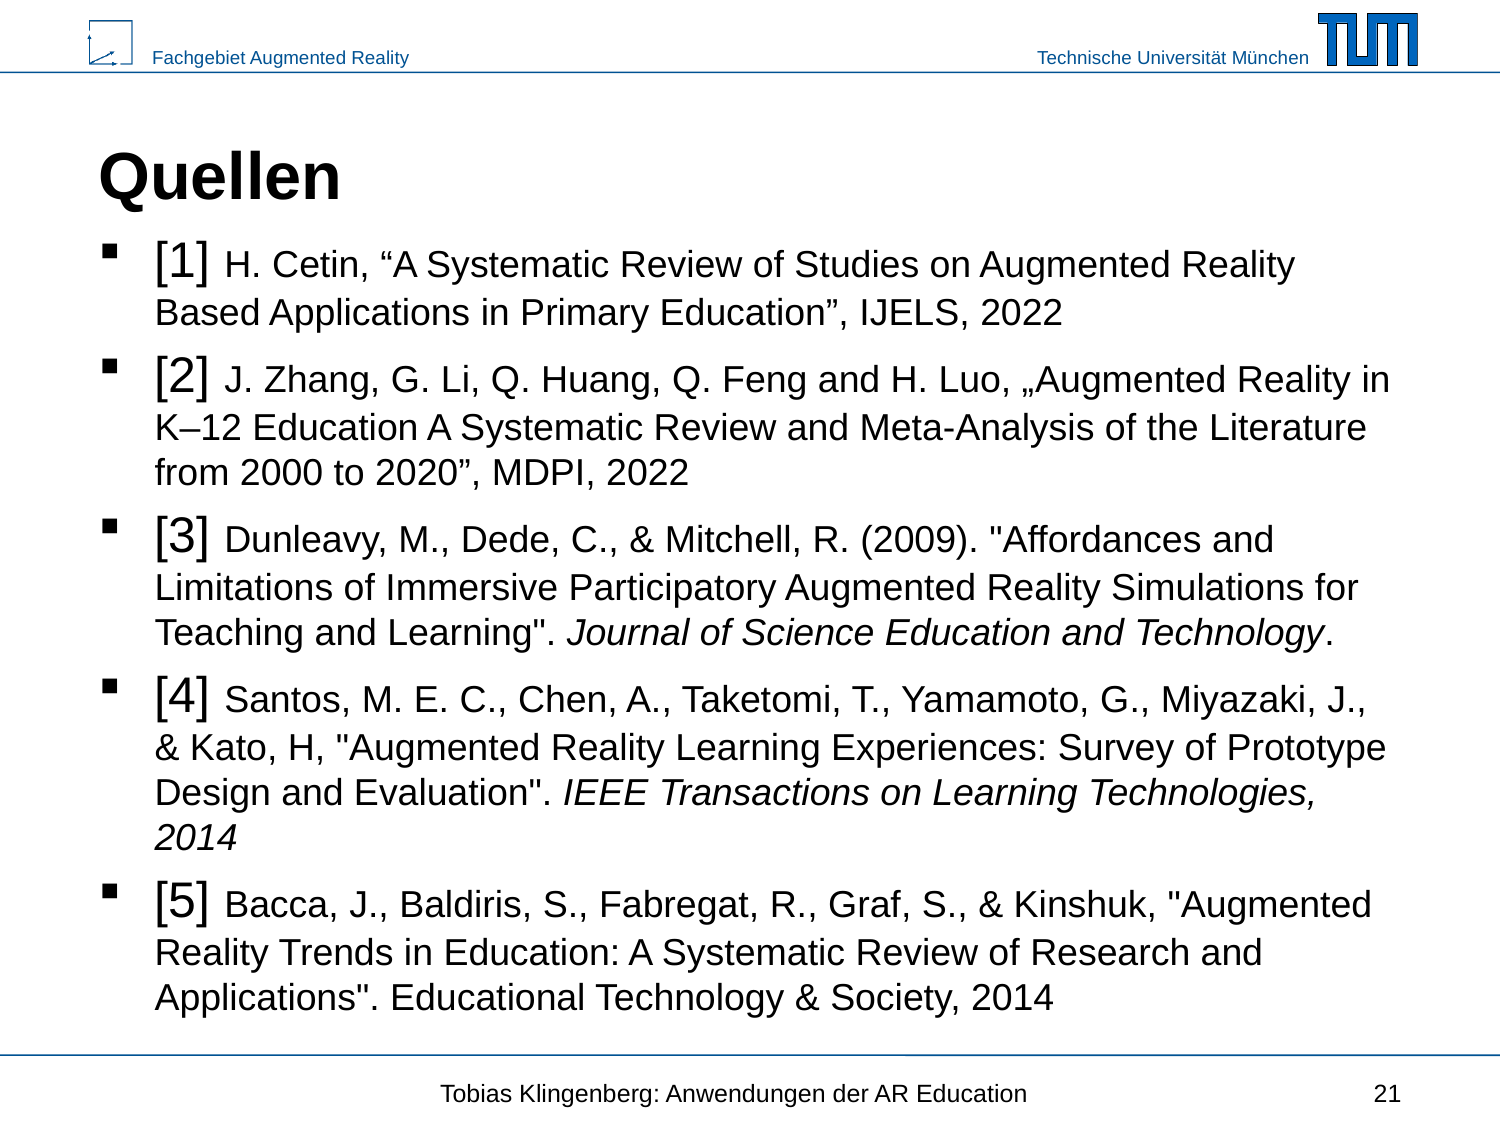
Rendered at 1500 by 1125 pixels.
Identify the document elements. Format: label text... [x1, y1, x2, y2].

picture [83, 14, 136, 68]
title Quellen [83, 120, 1417, 220]
list [1] H. Cetin, “A Systematic Review of Studies on Augmented Reality Based Applications in Primary Education”, IJELS, 2022 [2] J. Zhang, G. Li, Q. Huang, Q. Feng and H. Luo, „Augmented Reality in K–12 Education A Systematic Review and Meta-Analysis of the Literature from 2000 to 2020”, MDPI, 2022 [3] Dunleavy, M., Dede, C., & Mitchell, R. (2009). "Affordances and Limitations of Immersive Participatory Augmented Reality Simulations for Teaching and Learning". Journal of Science Education and Technology. [4] Santos, M. E. C., Chen, A., Taketomi, T., Yamamoto, G., Miyazaki, J., & Kato, H, "Augmented Reality Learning Experiences: Survey of Prototype Design and Evaluation". IEEE Transactions on Learning Technologies, 2014 [5] Bacca, J., Baldiris, S., Fabregat, R., Graf, S., & Kinshuk, "Augmented Reality Trends in Education: A Systematic Review of Research and Applications". Educational Technology & Society, 2014 [83, 220, 1417, 968]
footer Tobias Klingenberg: Anwendungen der AR Education [424, 1067, 1103, 1118]
slide_number 21 [1103, 1067, 1417, 1118]
